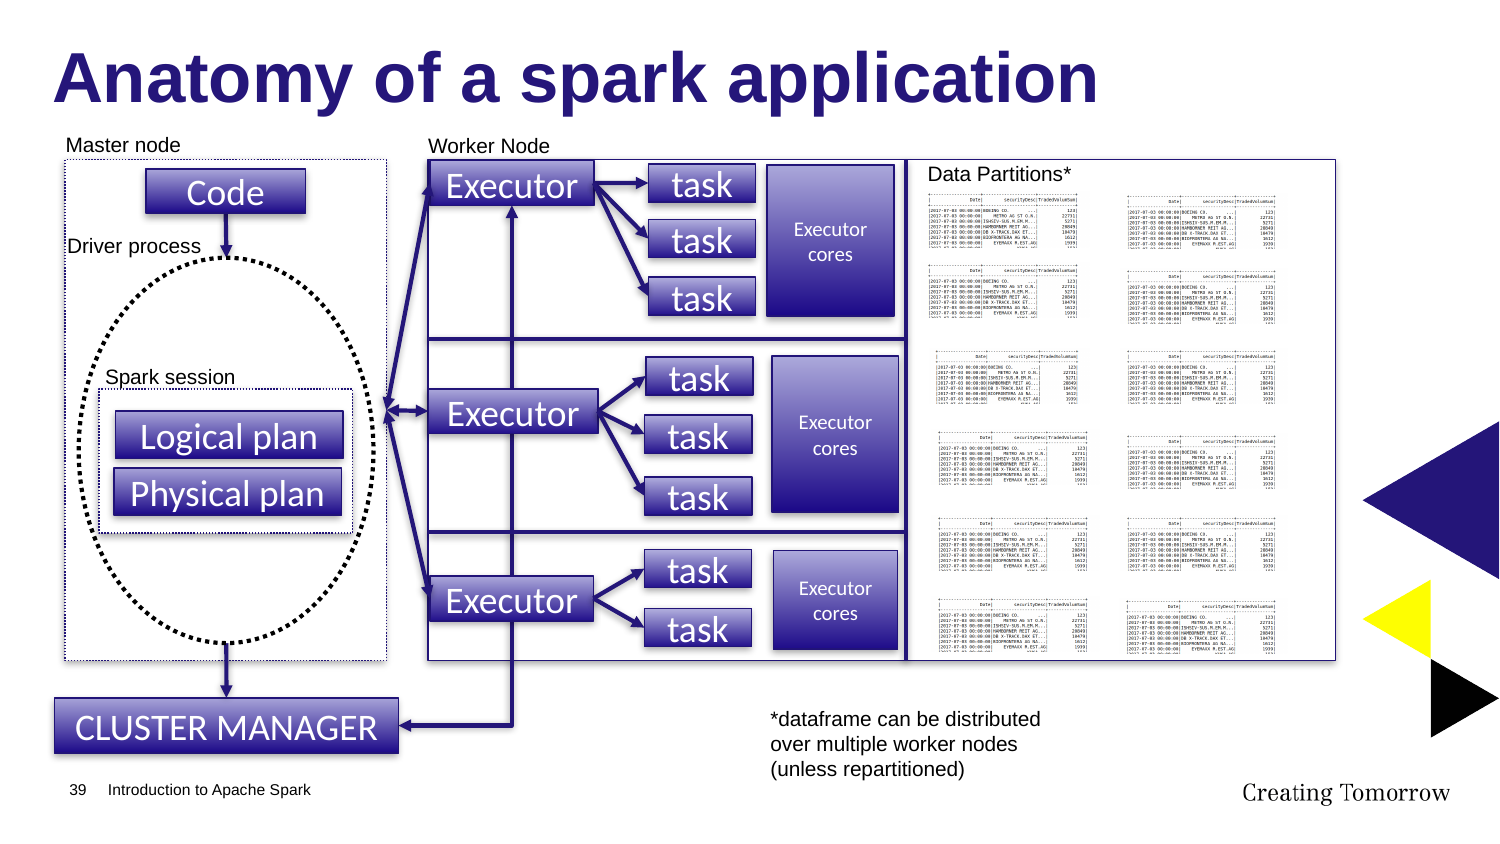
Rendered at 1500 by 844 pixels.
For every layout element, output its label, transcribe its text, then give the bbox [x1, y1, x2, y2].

text_box Executor cores [771, 355, 899, 513]
text_box Executor [517, 575, 588, 622]
text_box [913, 159, 1336, 661]
text_box Spark session [90, 356, 294, 396]
text_box task [644, 608, 752, 647]
text_box [64, 159, 387, 661]
text_box task [648, 276, 756, 316]
text_box [518, 543, 899, 661]
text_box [386, 182, 431, 408]
text_box task [652, 219, 756, 258]
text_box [386, 409, 431, 599]
text_box Physical plan [113, 467, 342, 516]
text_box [597, 375, 646, 410]
text_box [76, 371, 93, 534]
text_box task [649, 414, 753, 454]
text_box [98, 388, 353, 534]
text_box task [648, 163, 756, 203]
text_box task [644, 549, 752, 588]
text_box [593, 182, 649, 297]
text_box Driver process [52, 224, 228, 265]
text_box task [645, 356, 754, 396]
text_box CLUSTER MANAGER [54, 697, 399, 754]
text_box *dataframe can be distributed over multiple worker nodes (unless repartitioned) [755, 697, 1100, 788]
text_box Worker Node [413, 125, 601, 166]
slide_number 39 [54, 767, 114, 813]
text_box [518, 213, 899, 335]
text_box [599, 159, 903, 179]
text_box [518, 349, 899, 528]
text_box [653, 208, 761, 222]
text_box Logical plan [115, 410, 344, 459]
text_box Executor cores [773, 550, 898, 650]
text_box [435, 205, 513, 338]
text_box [435, 348, 513, 531]
text_box Data Partitions* [912, 153, 1181, 194]
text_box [593, 598, 645, 628]
text_box Code [145, 168, 306, 214]
text_box Executor [517, 388, 592, 434]
footer Introduction to Apache Spark [114, 767, 750, 813]
text_box task [644, 476, 753, 516]
text_box Executor [429, 166, 595, 206]
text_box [593, 568, 645, 597]
title Anatomy of a spark application [52, 31, 1362, 120]
text_box [92, 255, 376, 646]
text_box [597, 410, 645, 497]
picture [0, 0, 1500, 844]
text_box Master node [50, 124, 238, 165]
text_box Executor cores [766, 164, 895, 317]
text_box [398, 540, 513, 726]
